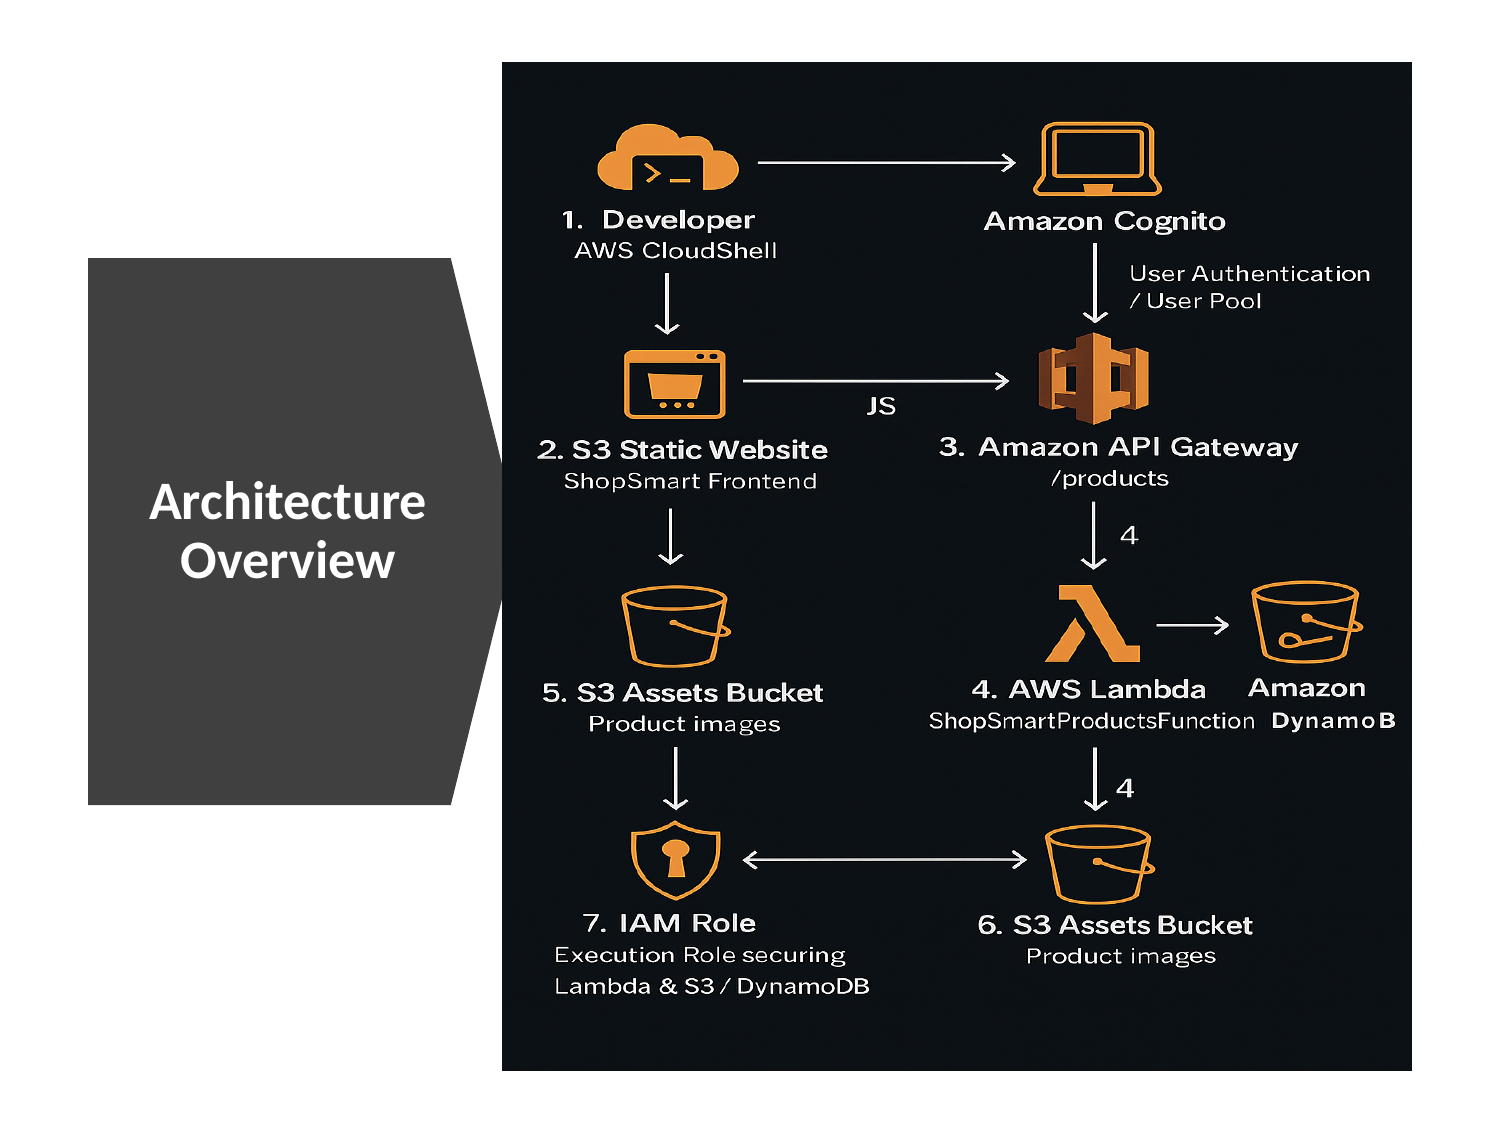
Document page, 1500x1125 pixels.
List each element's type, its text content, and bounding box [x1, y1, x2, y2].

title Architecture Overview [126, 322, 450, 741]
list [502, 61, 1412, 1071]
text_box [86, 256, 497, 808]
